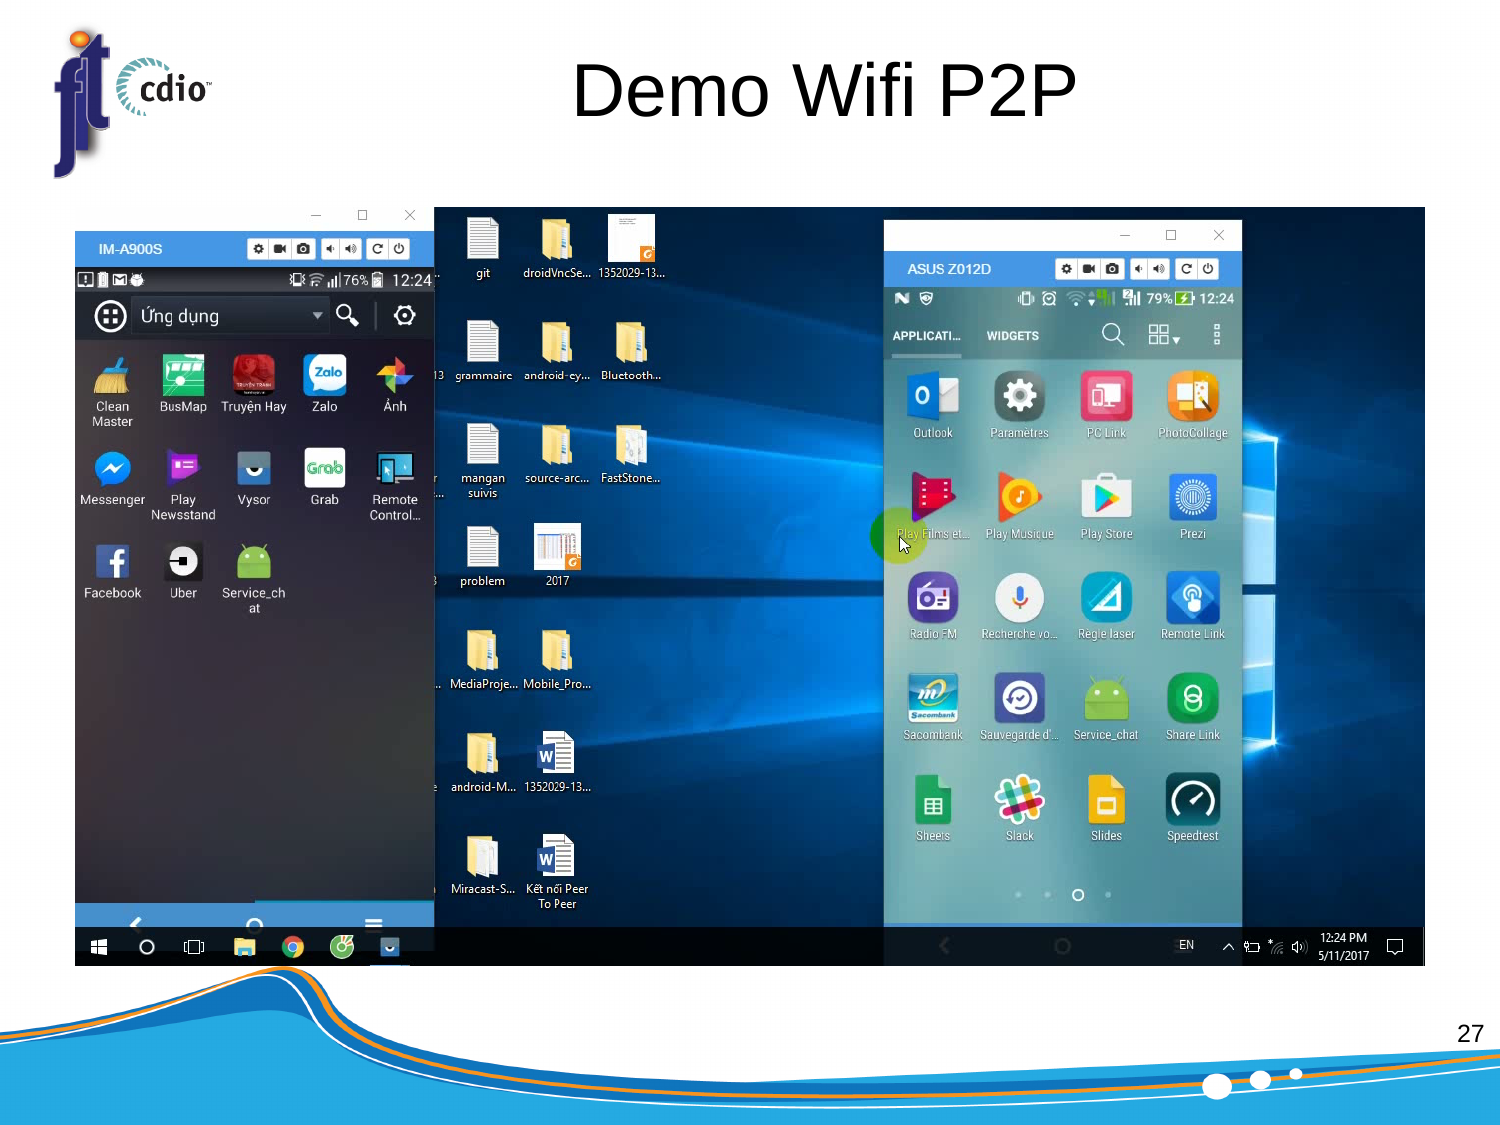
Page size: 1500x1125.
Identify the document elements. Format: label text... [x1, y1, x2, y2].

slide_number 27 [1149, 1002, 1500, 1063]
picture [0, 0, 1500, 1125]
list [74, 206, 1426, 968]
title Demo Wifi P2P [226, 6, 1425, 166]
